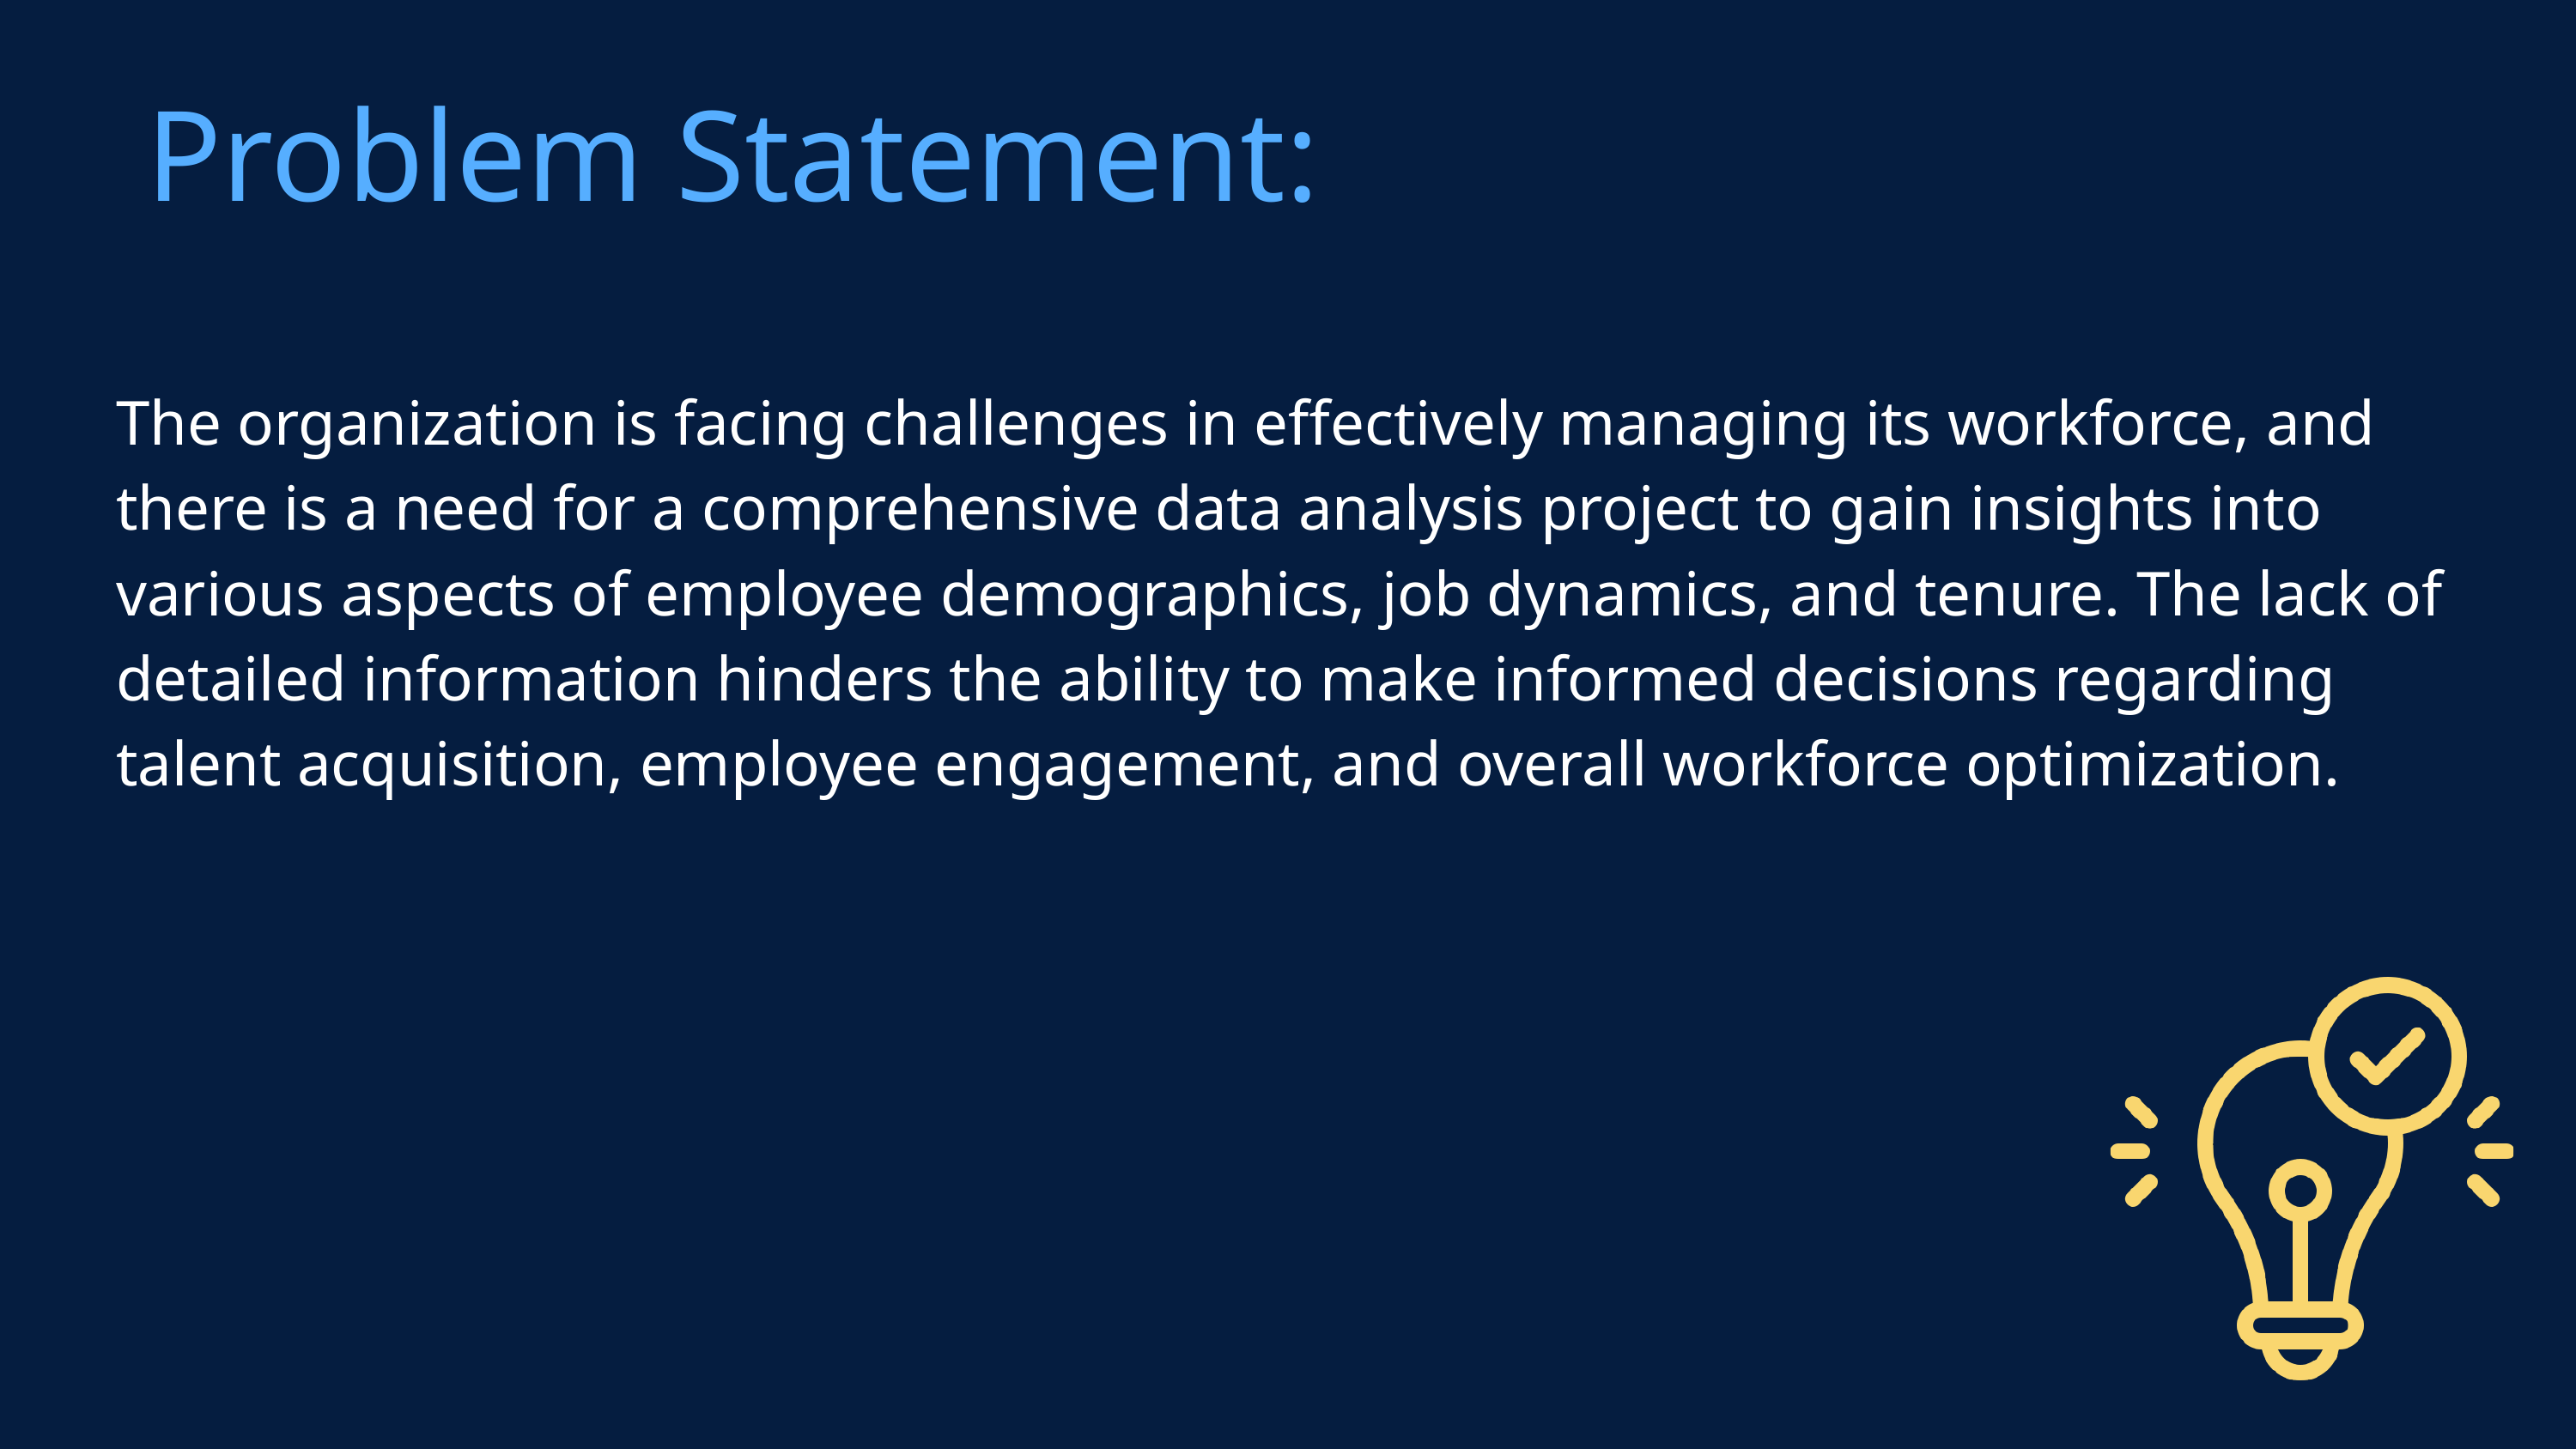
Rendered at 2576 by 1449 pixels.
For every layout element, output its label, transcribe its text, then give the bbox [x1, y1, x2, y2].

text_box The organization is facing challenges in effectively managing its workforce, and there is a need for a comprehensive data analysis project to gain insights into various aspects of employee demographics, job dynamics, and tenure. The lack of detailed information hinders the ability to make informed decisions regarding talent acquisition, employee engagement, and overall workforce optimization. [116, 287, 2460, 883]
text_box Problem Statement: [116, 51, 1351, 227]
text_box [2110, 977, 2514, 1380]
